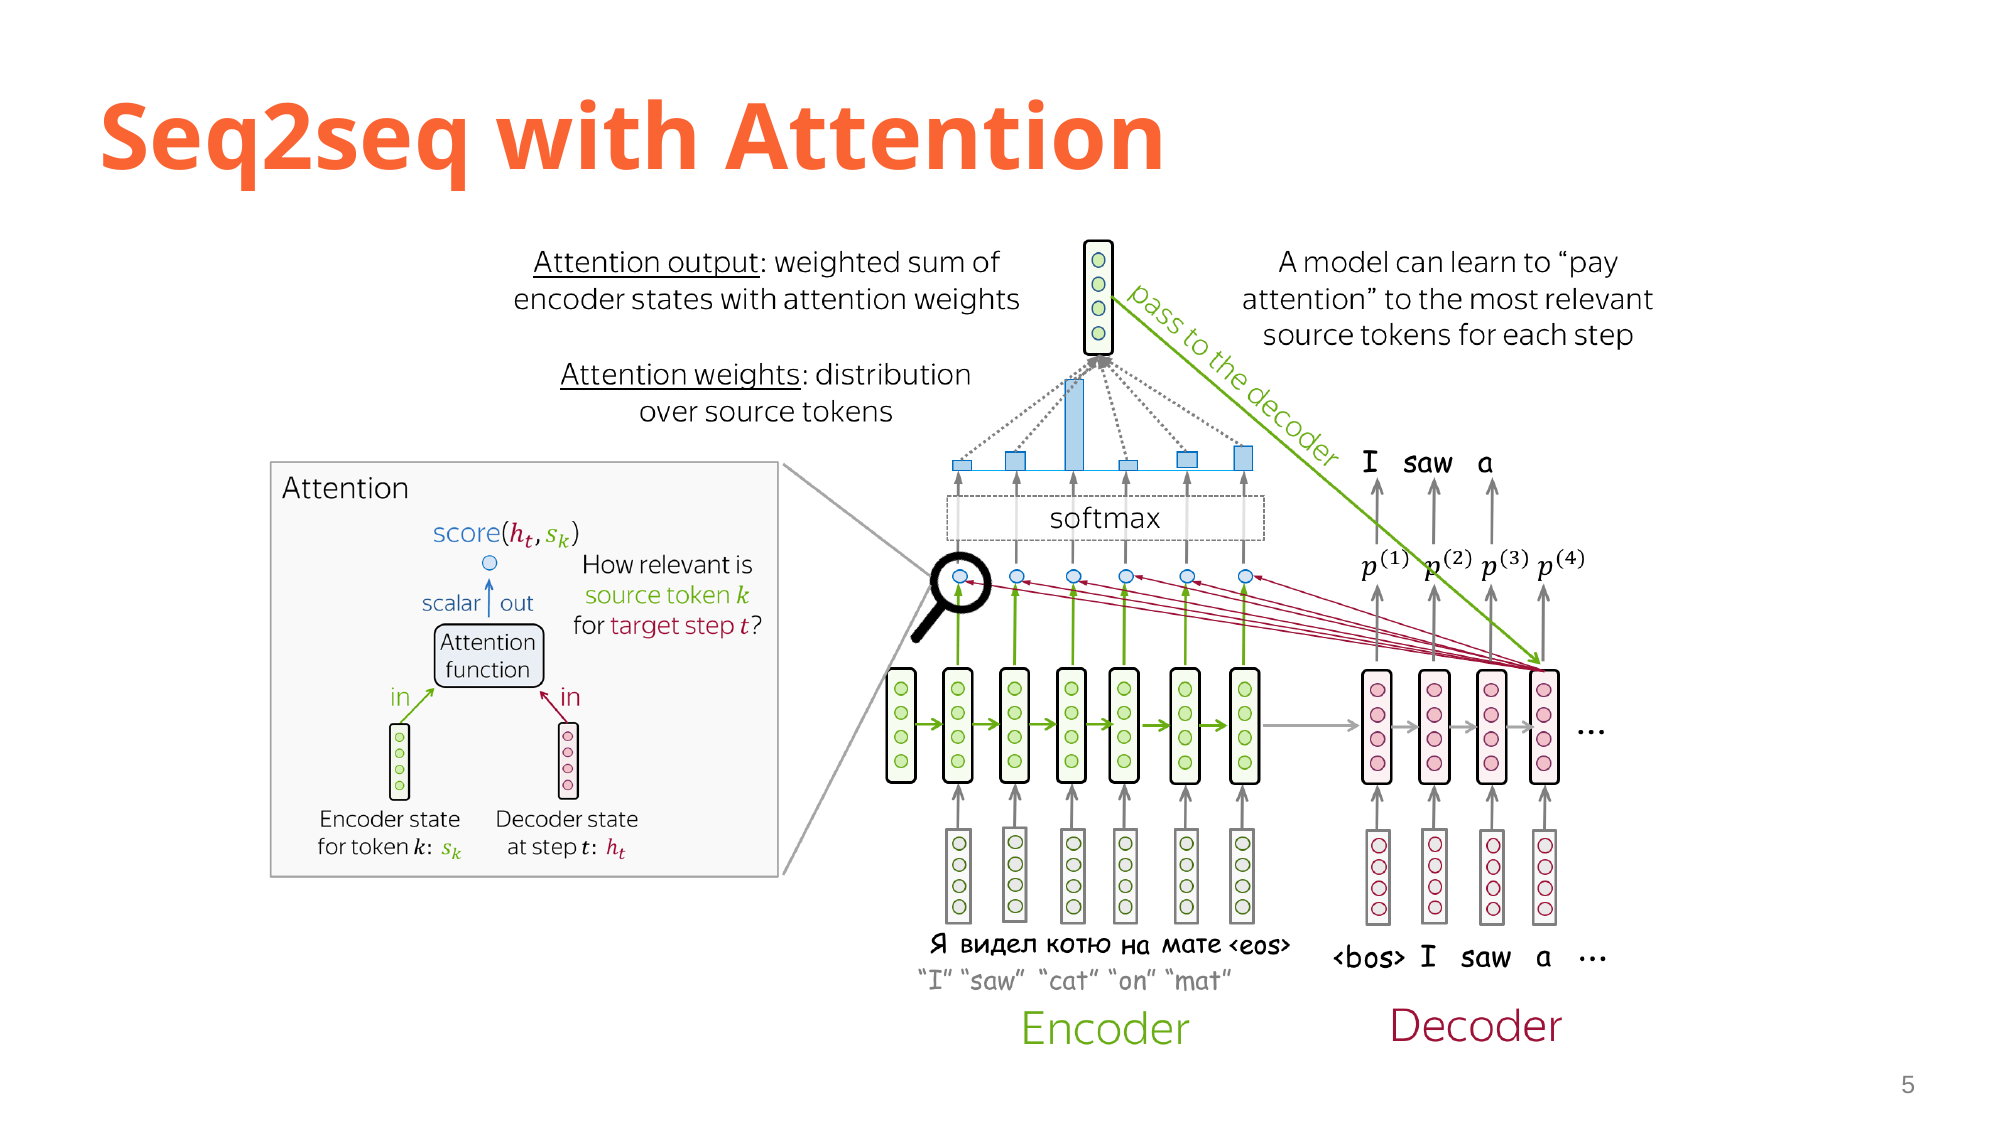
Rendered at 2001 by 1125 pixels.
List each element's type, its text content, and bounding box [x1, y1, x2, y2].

picture [263, 232, 1662, 1055]
slide_number 5 [1815, 1061, 1916, 1107]
title Seq2seq with Attention [84, 49, 1916, 233]
